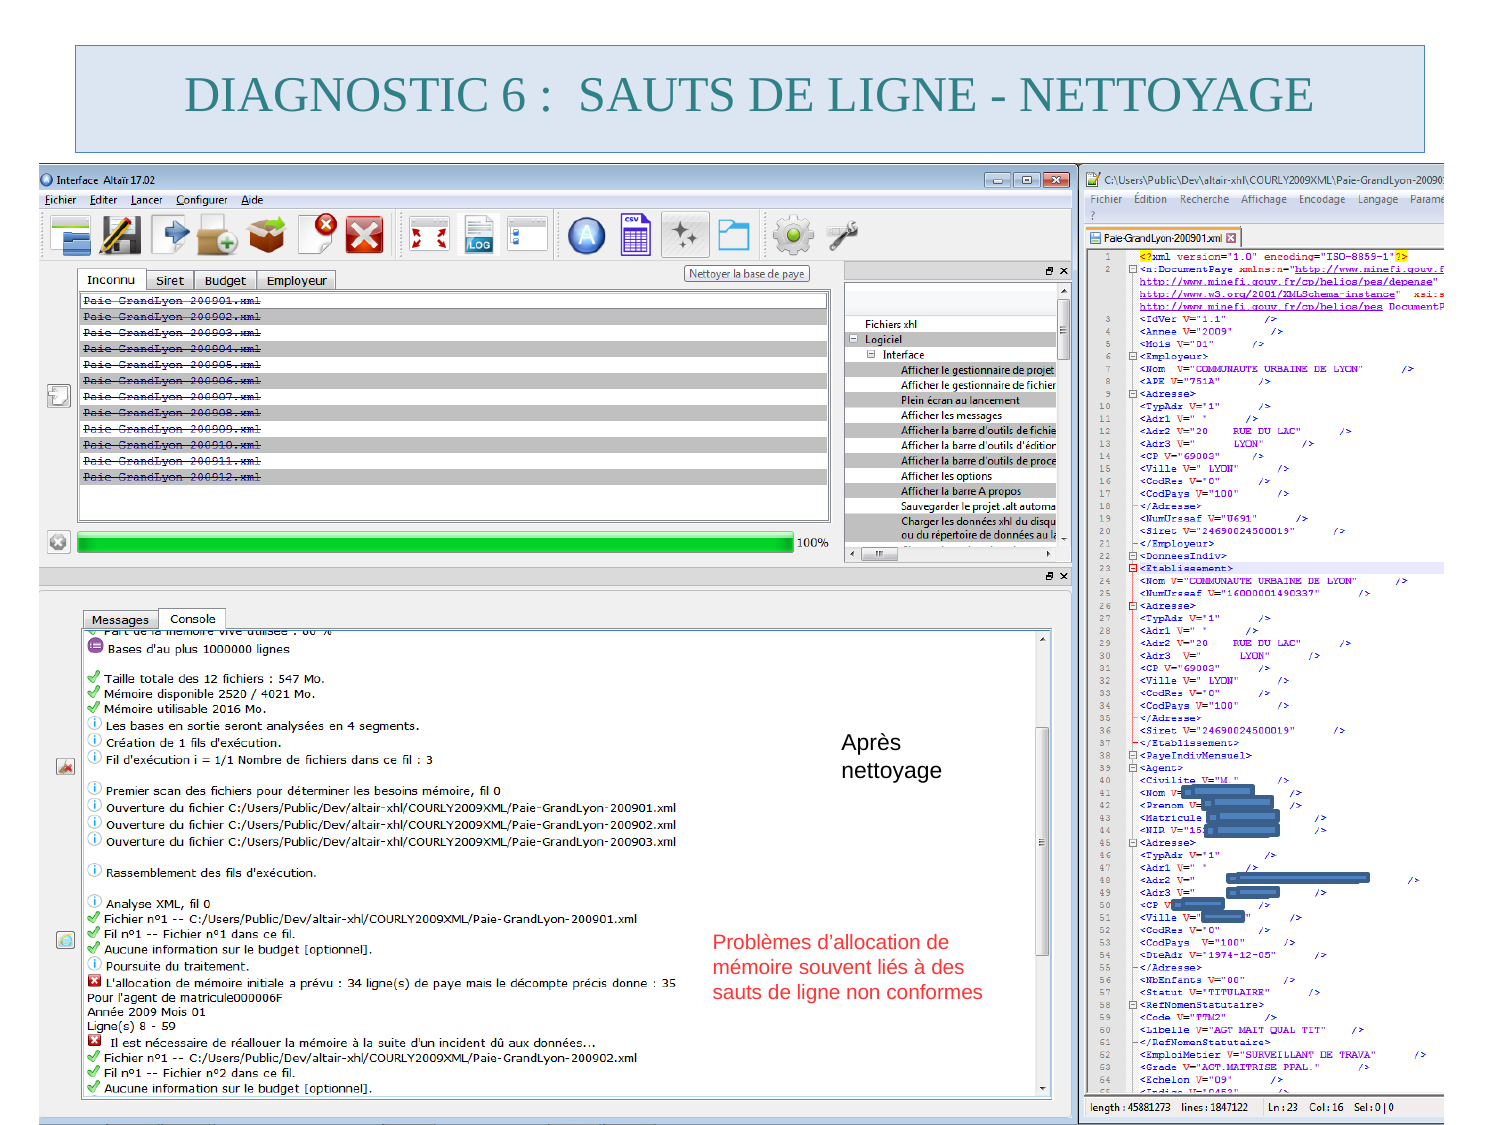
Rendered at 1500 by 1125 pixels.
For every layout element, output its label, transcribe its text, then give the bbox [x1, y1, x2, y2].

text_box DIAGNOSTIC 6 : SAUTS DE LIGNE - NETTOYAGE [75, 45, 1425, 153]
picture [38, 163, 1445, 1125]
